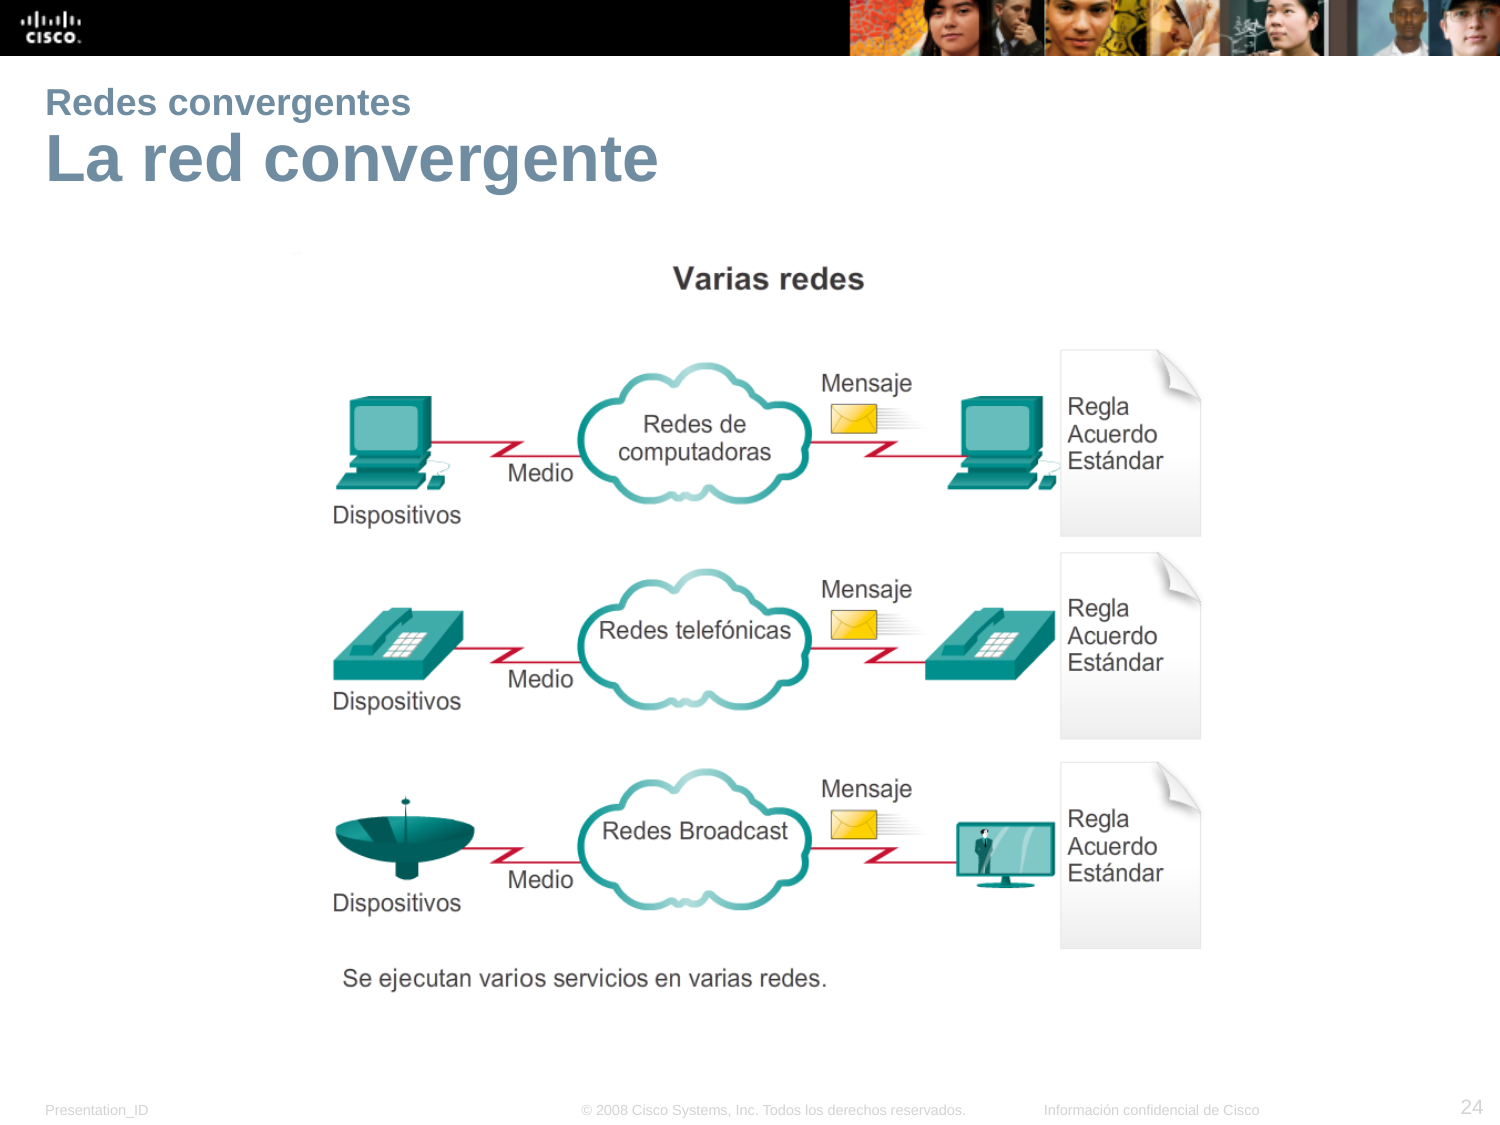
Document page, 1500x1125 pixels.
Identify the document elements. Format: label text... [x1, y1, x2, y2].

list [292, 252, 1210, 1061]
title Redes convergentes La red convergente [31, 64, 1471, 203]
picture [0, 0, 1500, 56]
